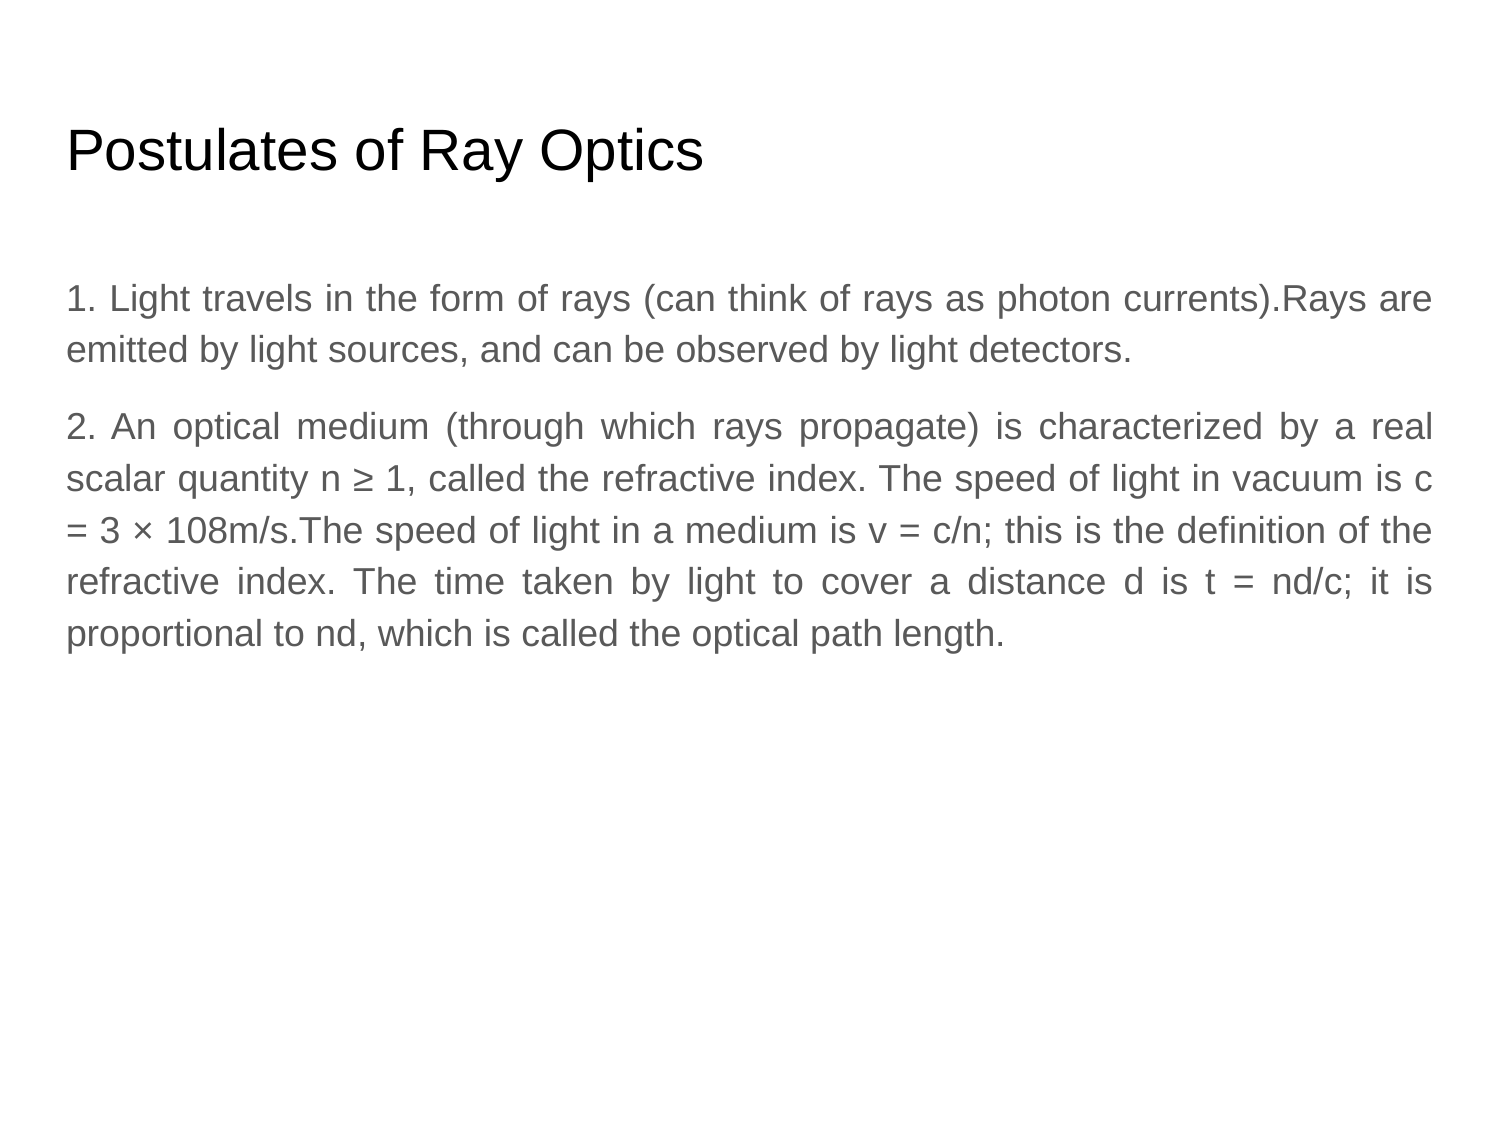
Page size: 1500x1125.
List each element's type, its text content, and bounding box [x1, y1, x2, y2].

title Postulates of Ray Optics [51, 97, 1449, 223]
list 1. Light travels in the form of rays (can think of rays as photon currents).Rays are emitted by light sources, and can be observed by light detectors. 2. An optical medium (through which rays propagate) is characterized by a real scalar quantity n ≥ 1, called the refractive index. The speed of light in vacuum is c = 3 × 108m/s.The speed of light in a medium is v = c/n; this is the definition of the refractive index. The time taken by light to cover a distance d is t = nd/c; it is proportional to nd, which is called the optical path length. [51, 252, 1449, 1000]
